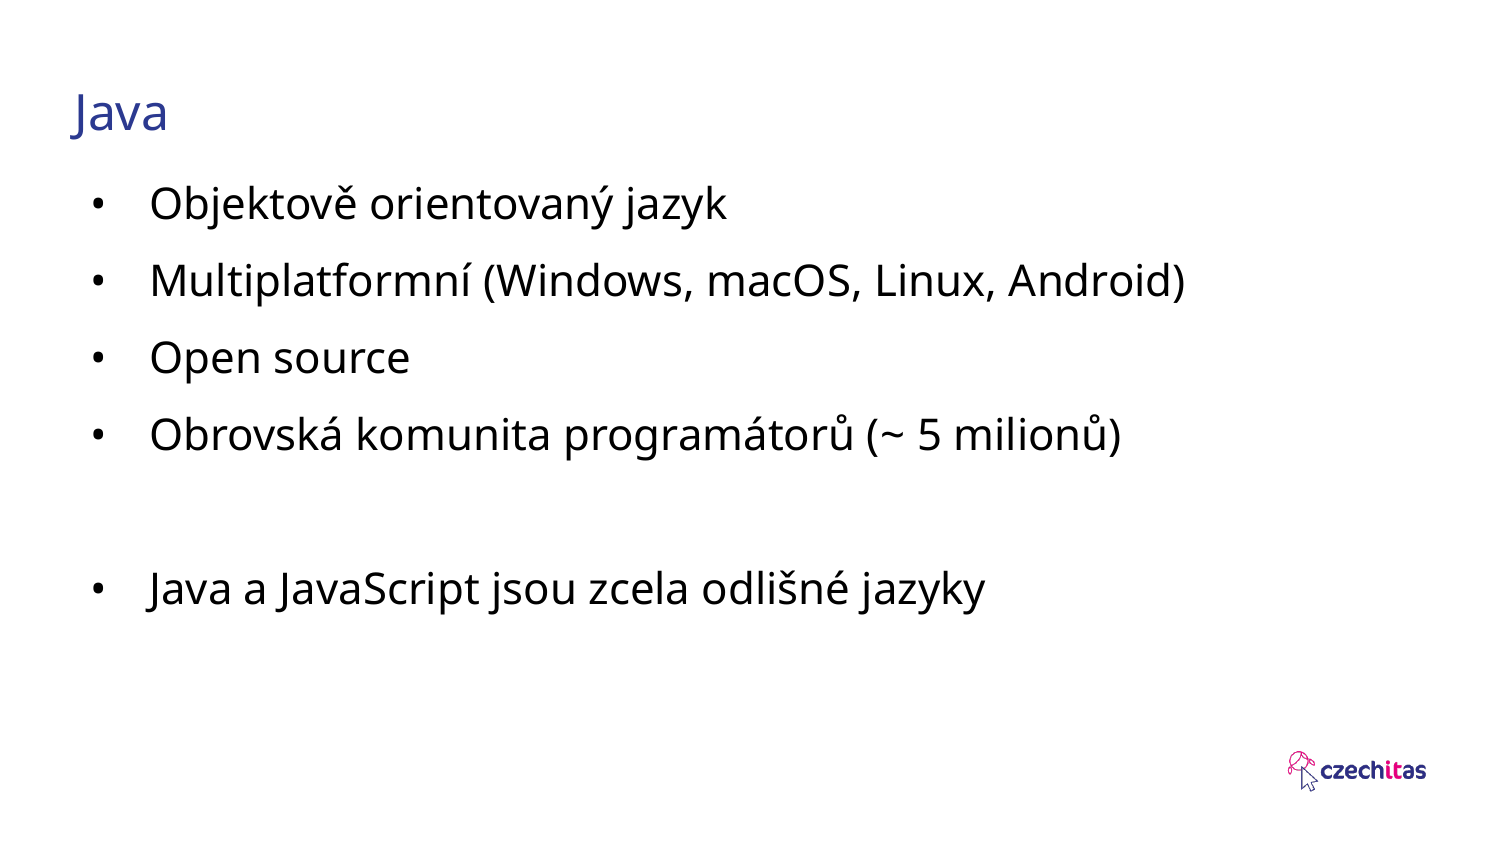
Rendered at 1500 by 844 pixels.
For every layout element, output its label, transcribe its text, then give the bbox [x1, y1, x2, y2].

picture [1287, 751, 1426, 792]
list Objektově orientovaný jazyk Multiplatformní (Windows, macOS, Linux, Android) Open source Obrovská komunita programátorů (~ 5 milionů) Java a JavaScript jsou zcela odlišné jazyky [74, 168, 1426, 738]
title Java [74, 71, 1426, 148]
